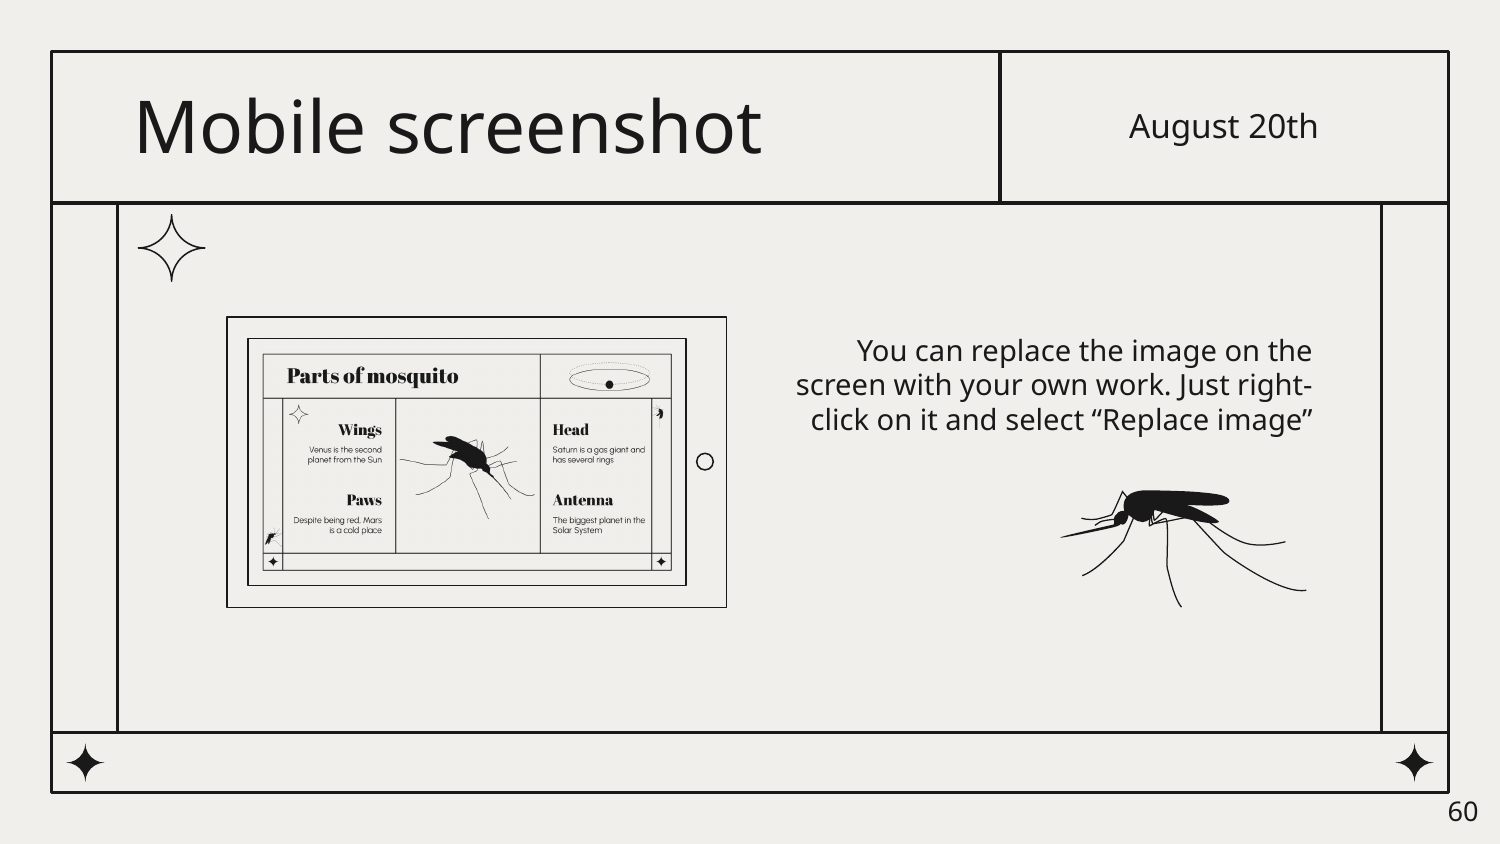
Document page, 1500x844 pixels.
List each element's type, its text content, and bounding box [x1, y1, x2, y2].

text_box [226, 316, 727, 608]
text_box [138, 214, 205, 282]
title Mobile screenshot [118, 88, 1000, 160]
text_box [1059, 490, 1307, 608]
slide_number ‹#› [1403, 779, 1494, 844]
picture [248, 339, 686, 586]
subtitle You can replace the image on the screen with your own work. Just right-click on it and select “Replace image” [774, 316, 1329, 467]
subtitle August 20th [999, 97, 1449, 154]
